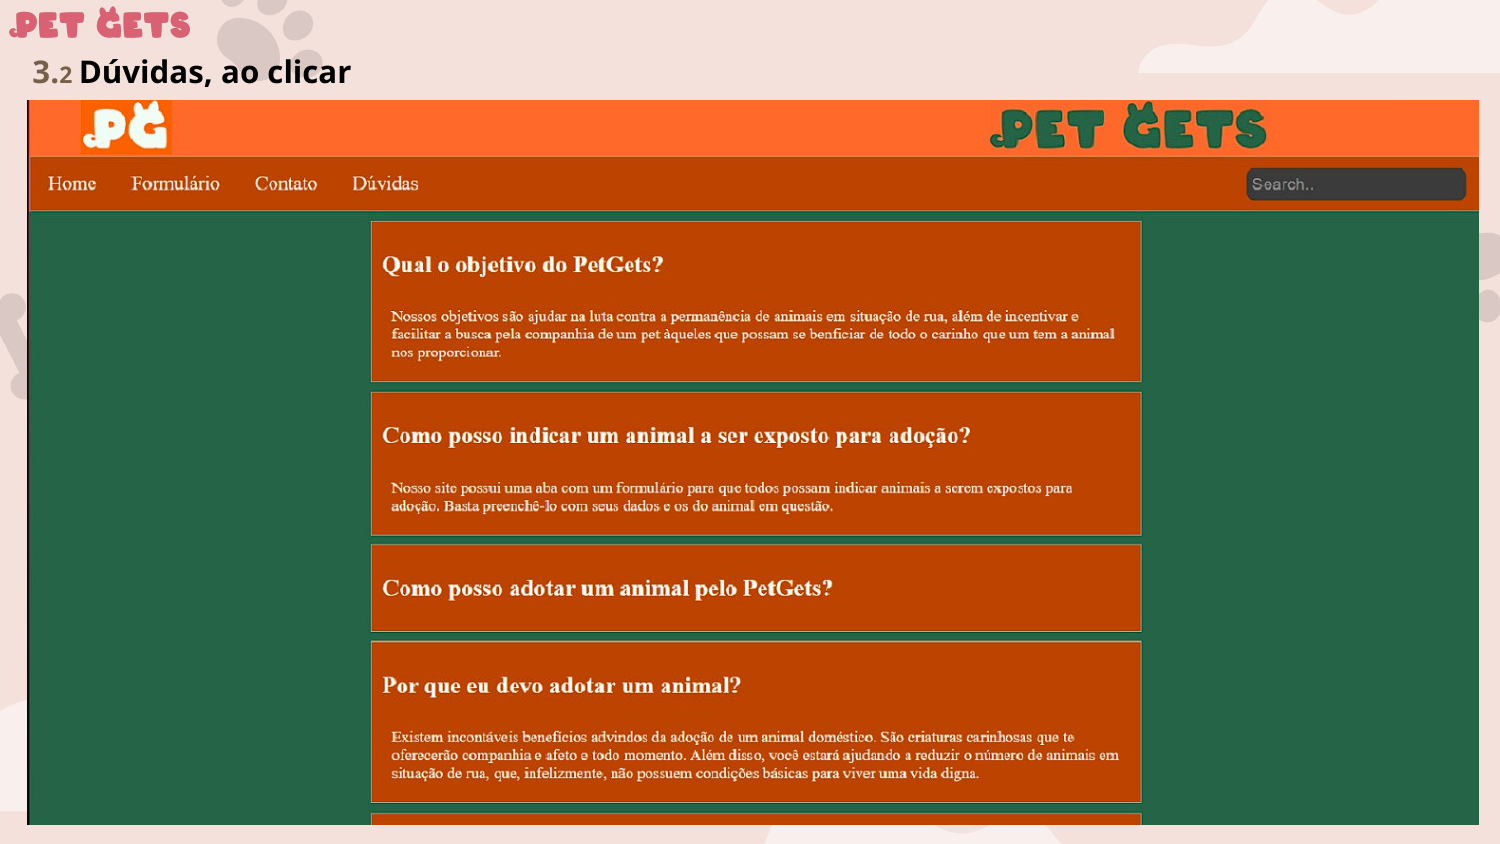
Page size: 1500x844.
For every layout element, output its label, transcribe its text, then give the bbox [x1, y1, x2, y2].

picture [27, 100, 1479, 825]
picture [9, 6, 191, 38]
subtitle 3.2 Dúvidas, ao clicar [0, 0, 484, 178]
